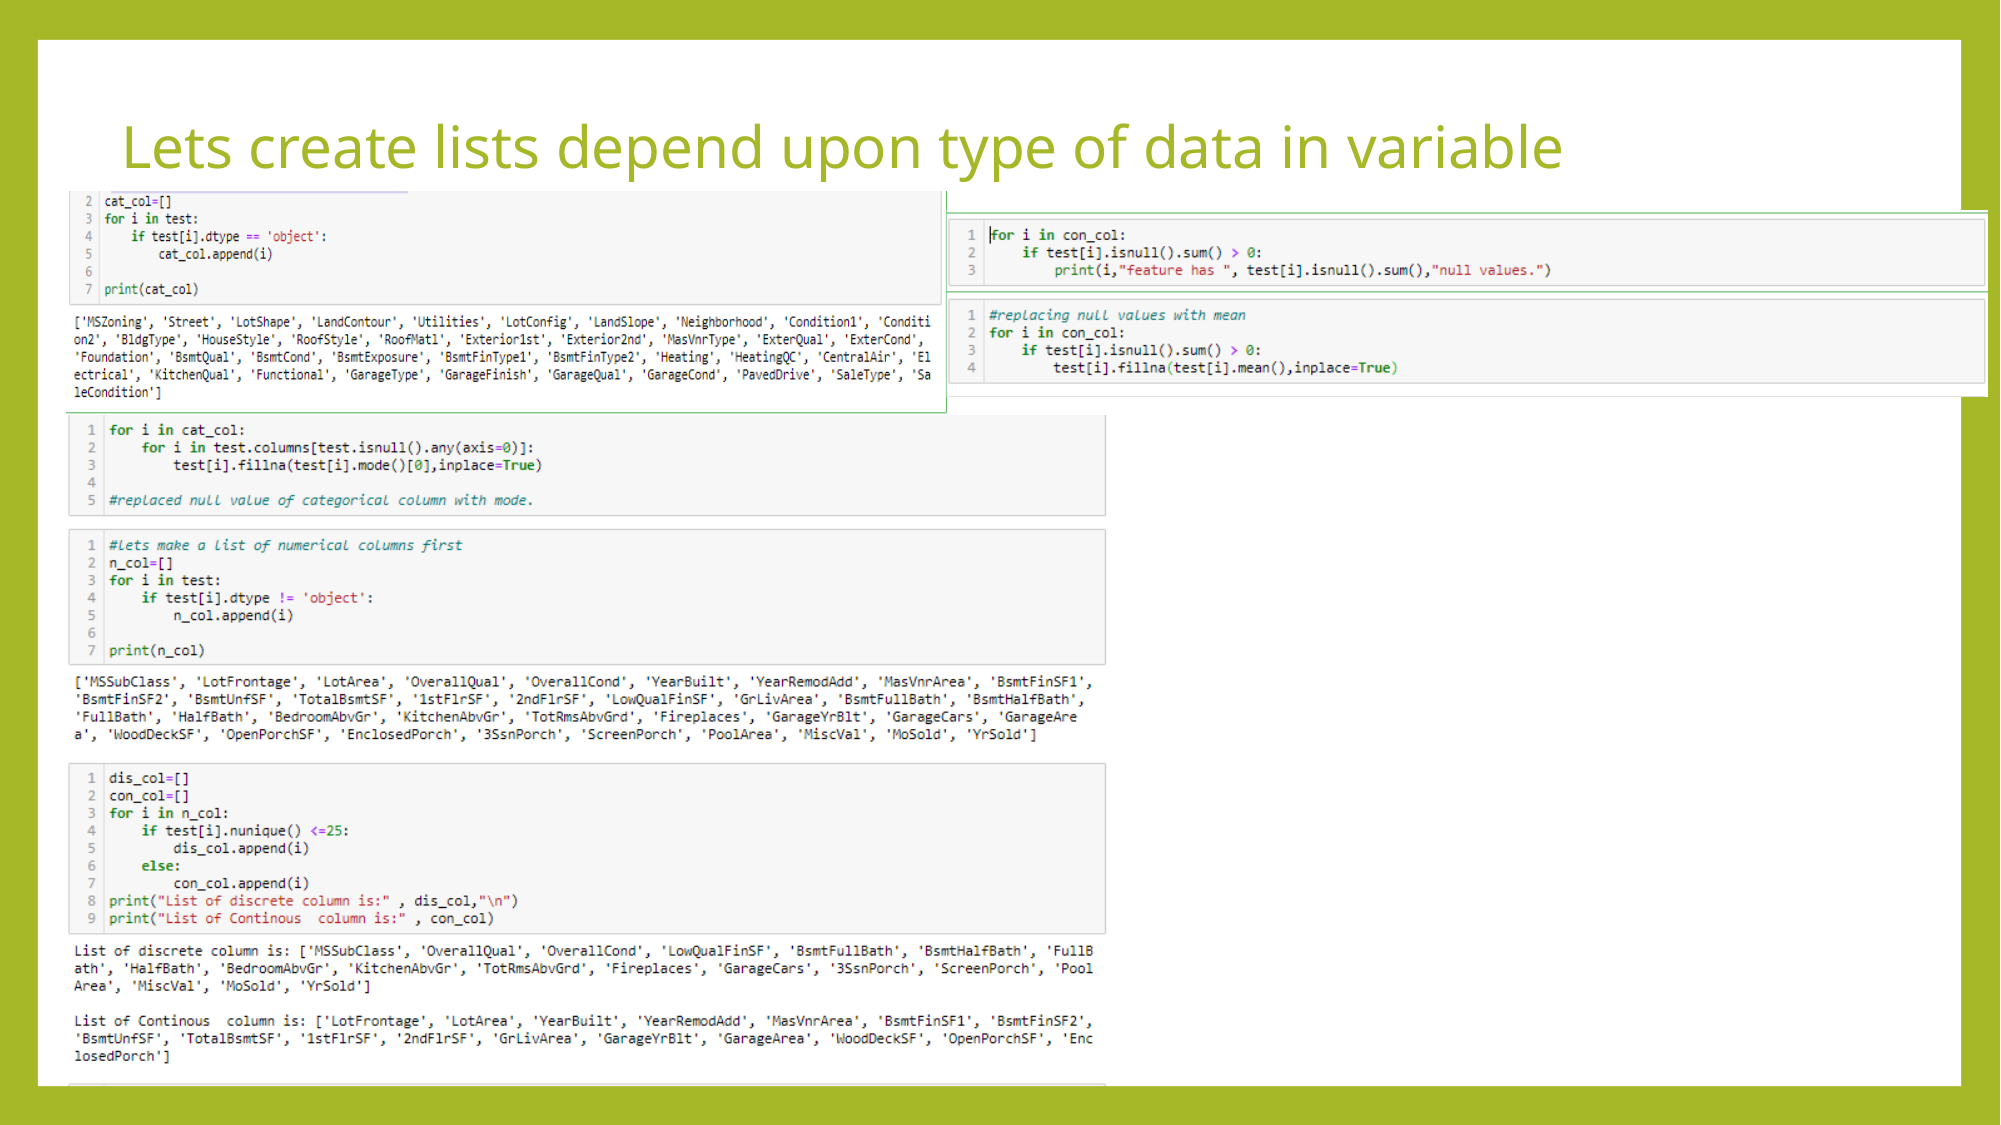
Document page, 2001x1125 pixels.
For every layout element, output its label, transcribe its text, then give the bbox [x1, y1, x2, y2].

picture [946, 210, 1989, 397]
title Lets create lists depend upon type of data in variable [106, 74, 1892, 208]
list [66, 191, 947, 414]
picture [66, 415, 1110, 1086]
